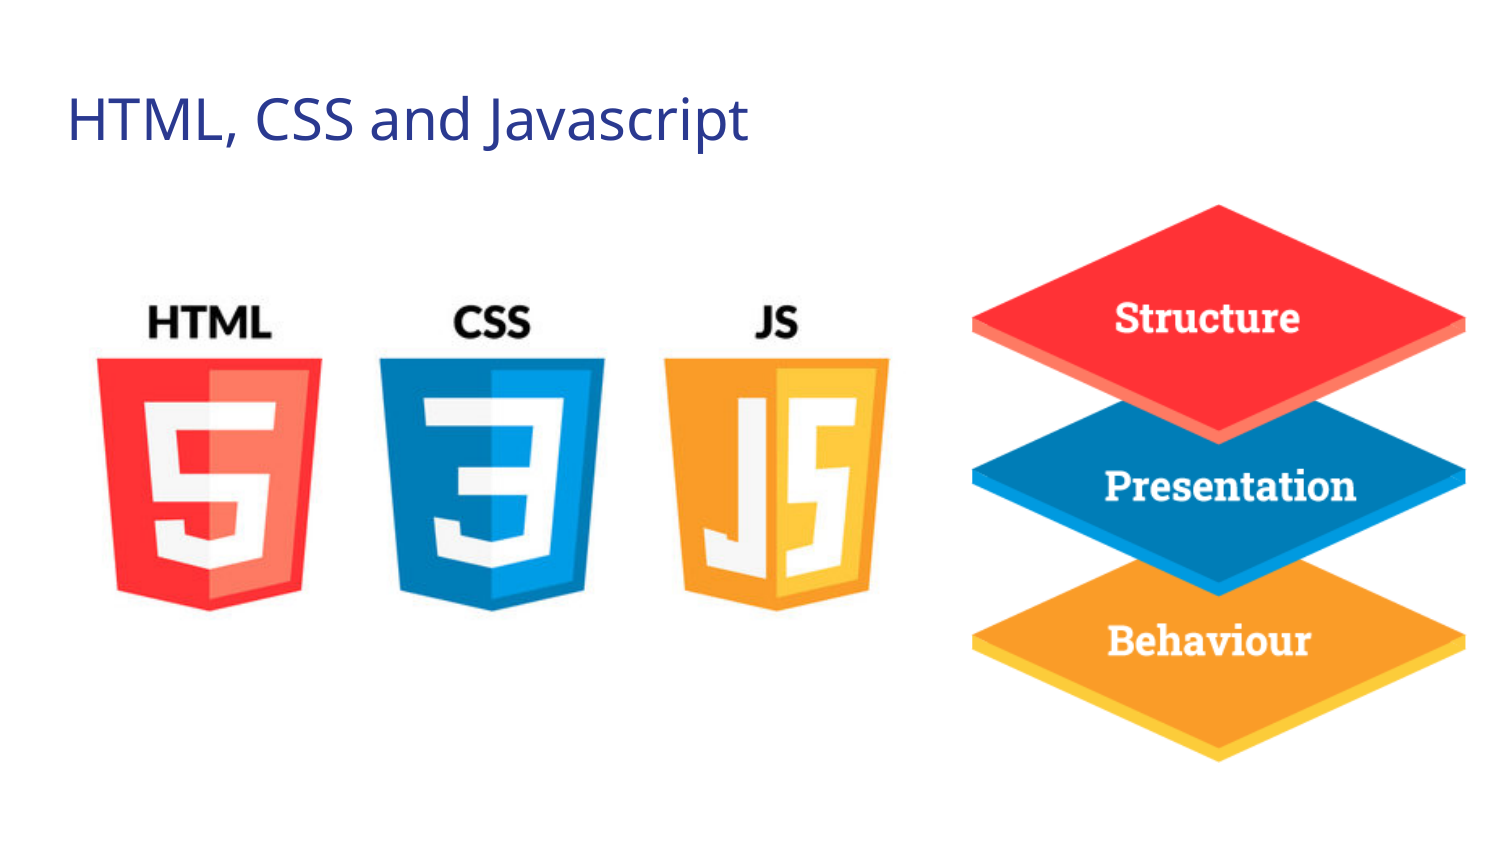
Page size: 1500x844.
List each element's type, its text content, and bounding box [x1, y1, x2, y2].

title HTML, CSS and Javascript [51, 67, 1449, 167]
picture [2, 166, 1467, 763]
